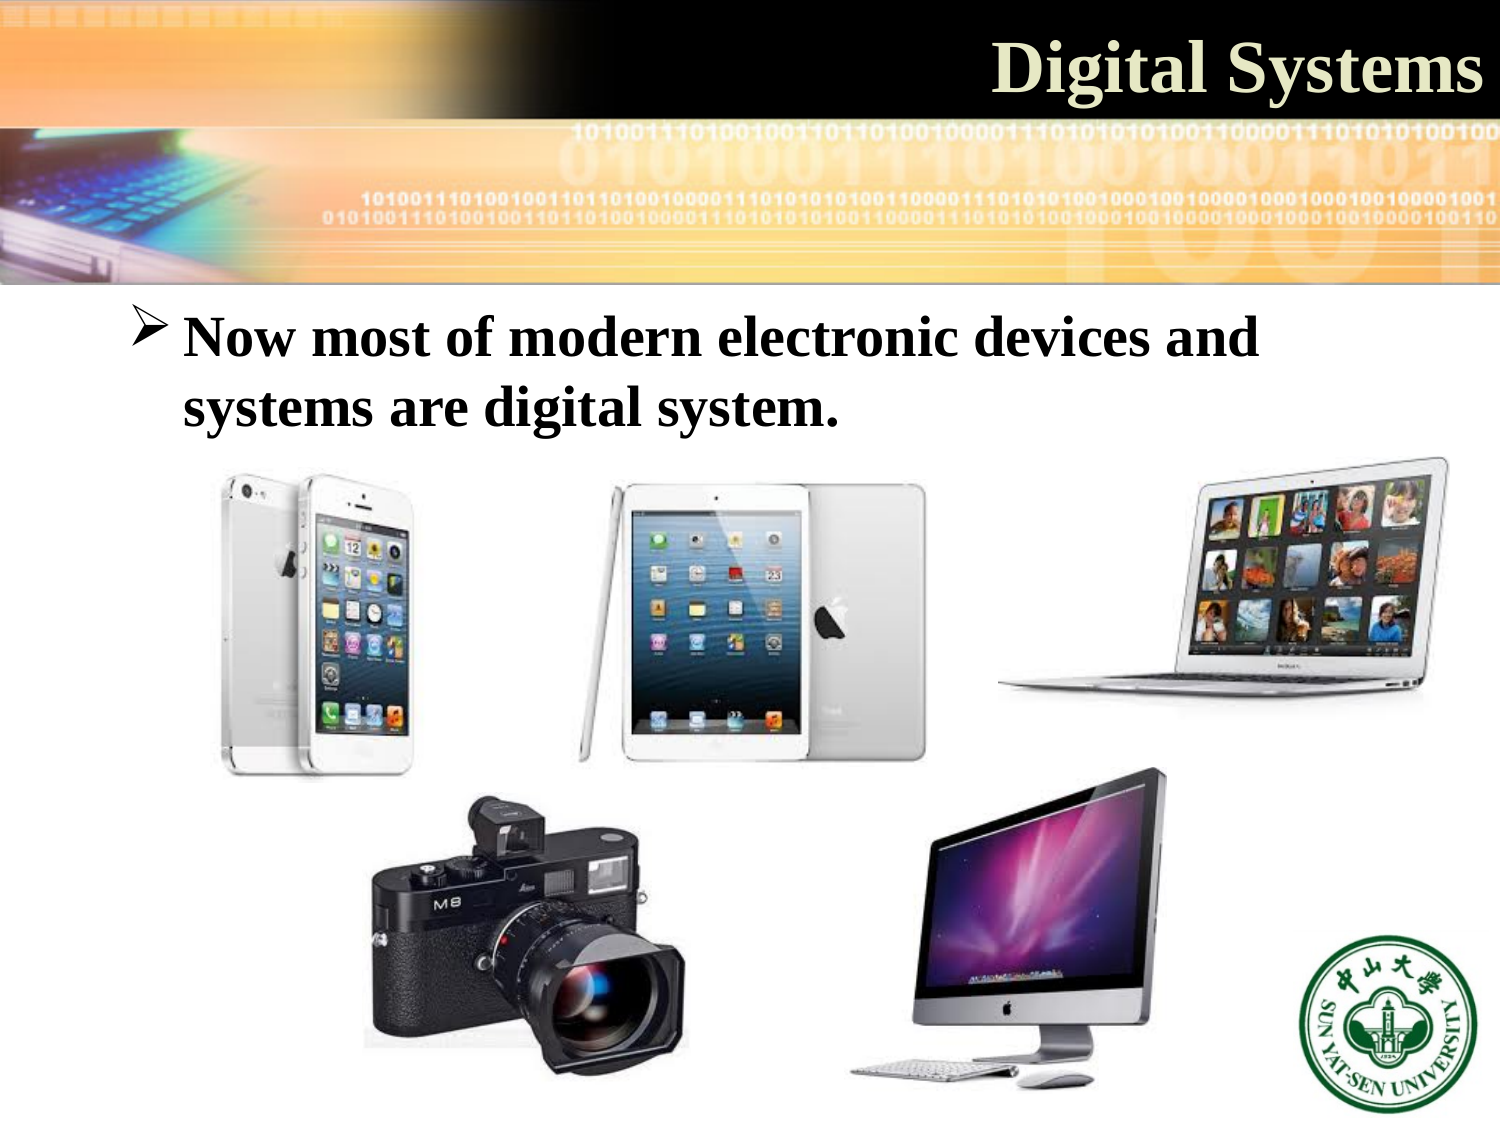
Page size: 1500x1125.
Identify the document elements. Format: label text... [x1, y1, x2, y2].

picture [362, 792, 692, 1091]
text_box Digital Systems [212, 0, 1500, 126]
picture [1293, 930, 1489, 1118]
picture [997, 455, 1450, 729]
picture [0, 0, 1500, 285]
picture [123, 467, 513, 784]
list Now most of modern electronic devices and systems are digital system. [112, 290, 1418, 1035]
picture [518, 479, 1167, 1095]
